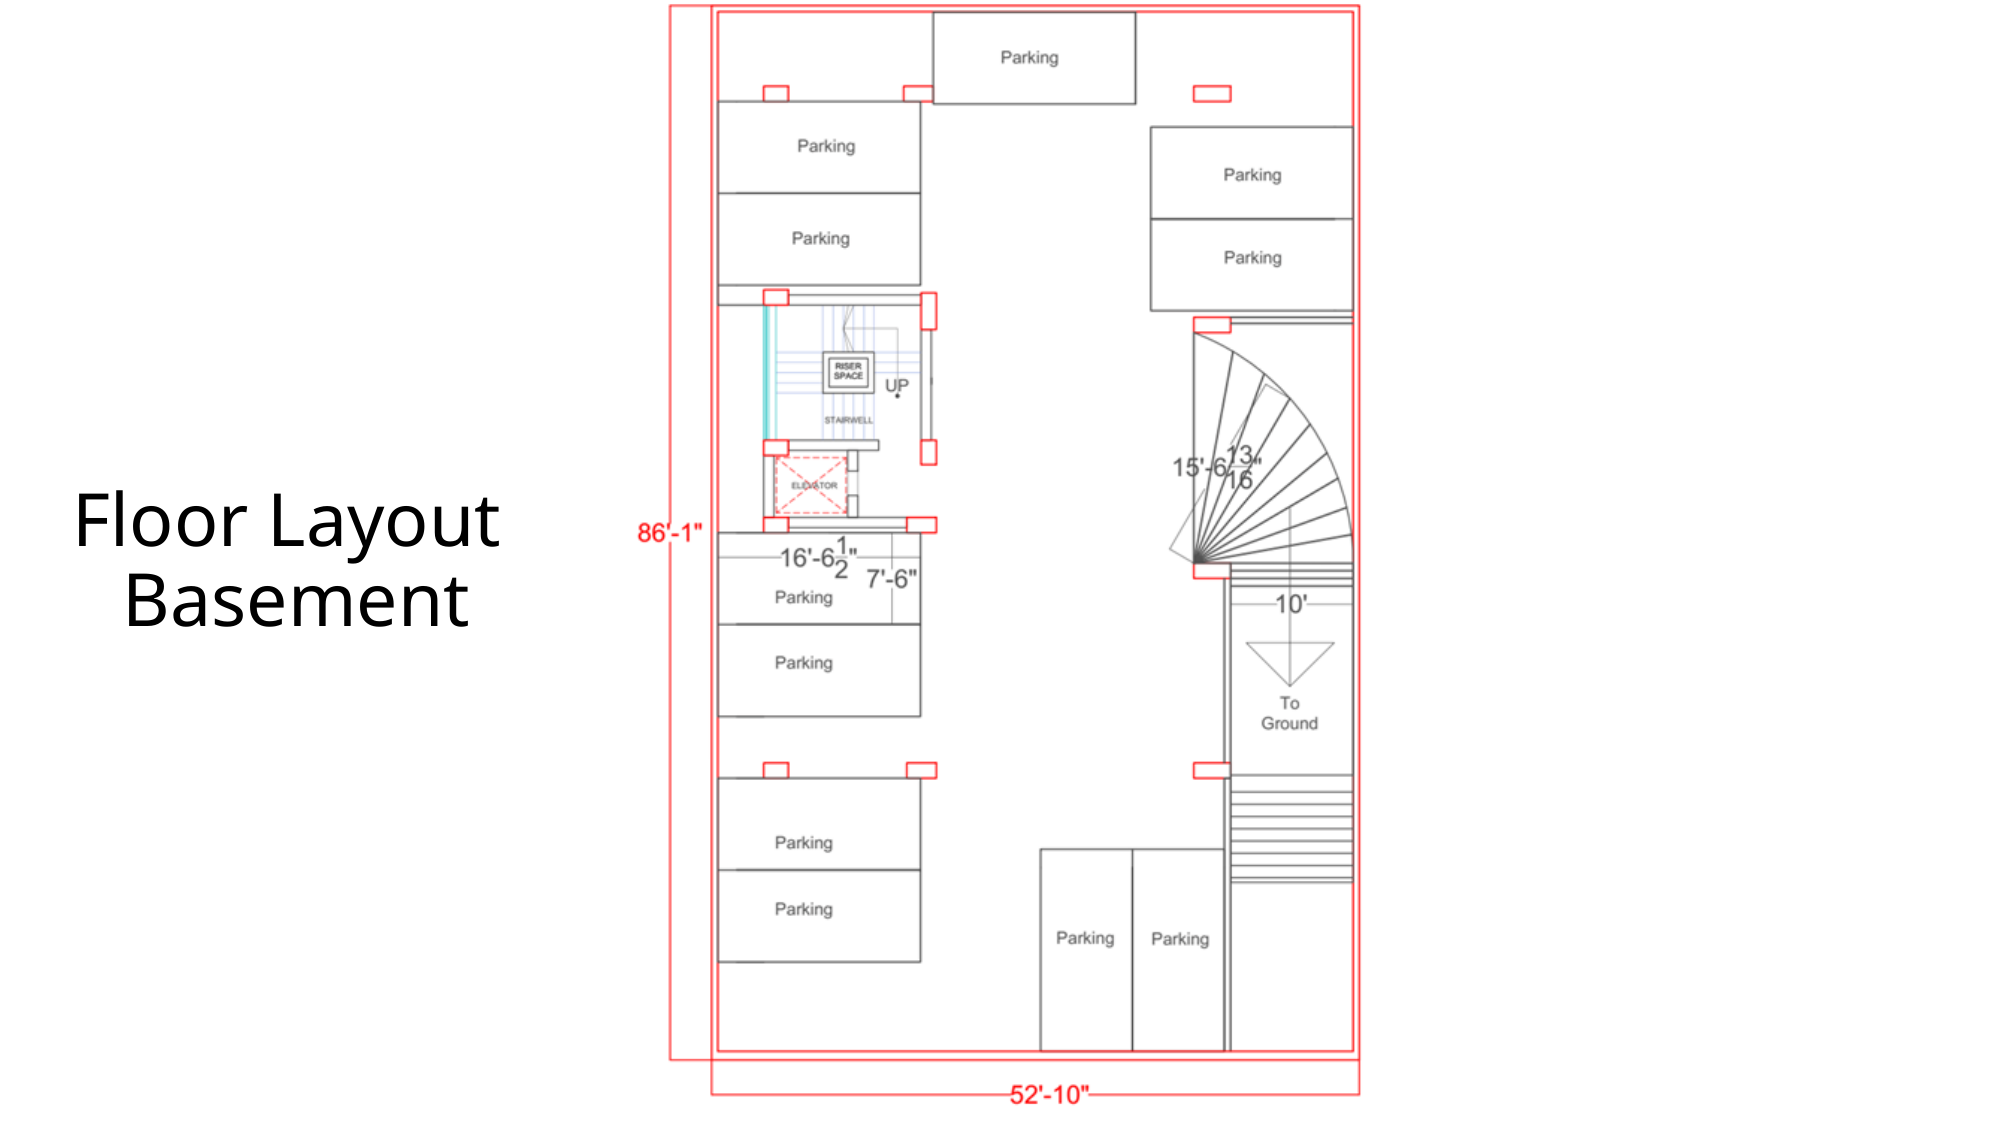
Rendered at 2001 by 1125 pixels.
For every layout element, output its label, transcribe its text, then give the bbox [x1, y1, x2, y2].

text_box Floor Layout Basement [0, 475, 593, 650]
picture [621, 0, 1377, 1125]
